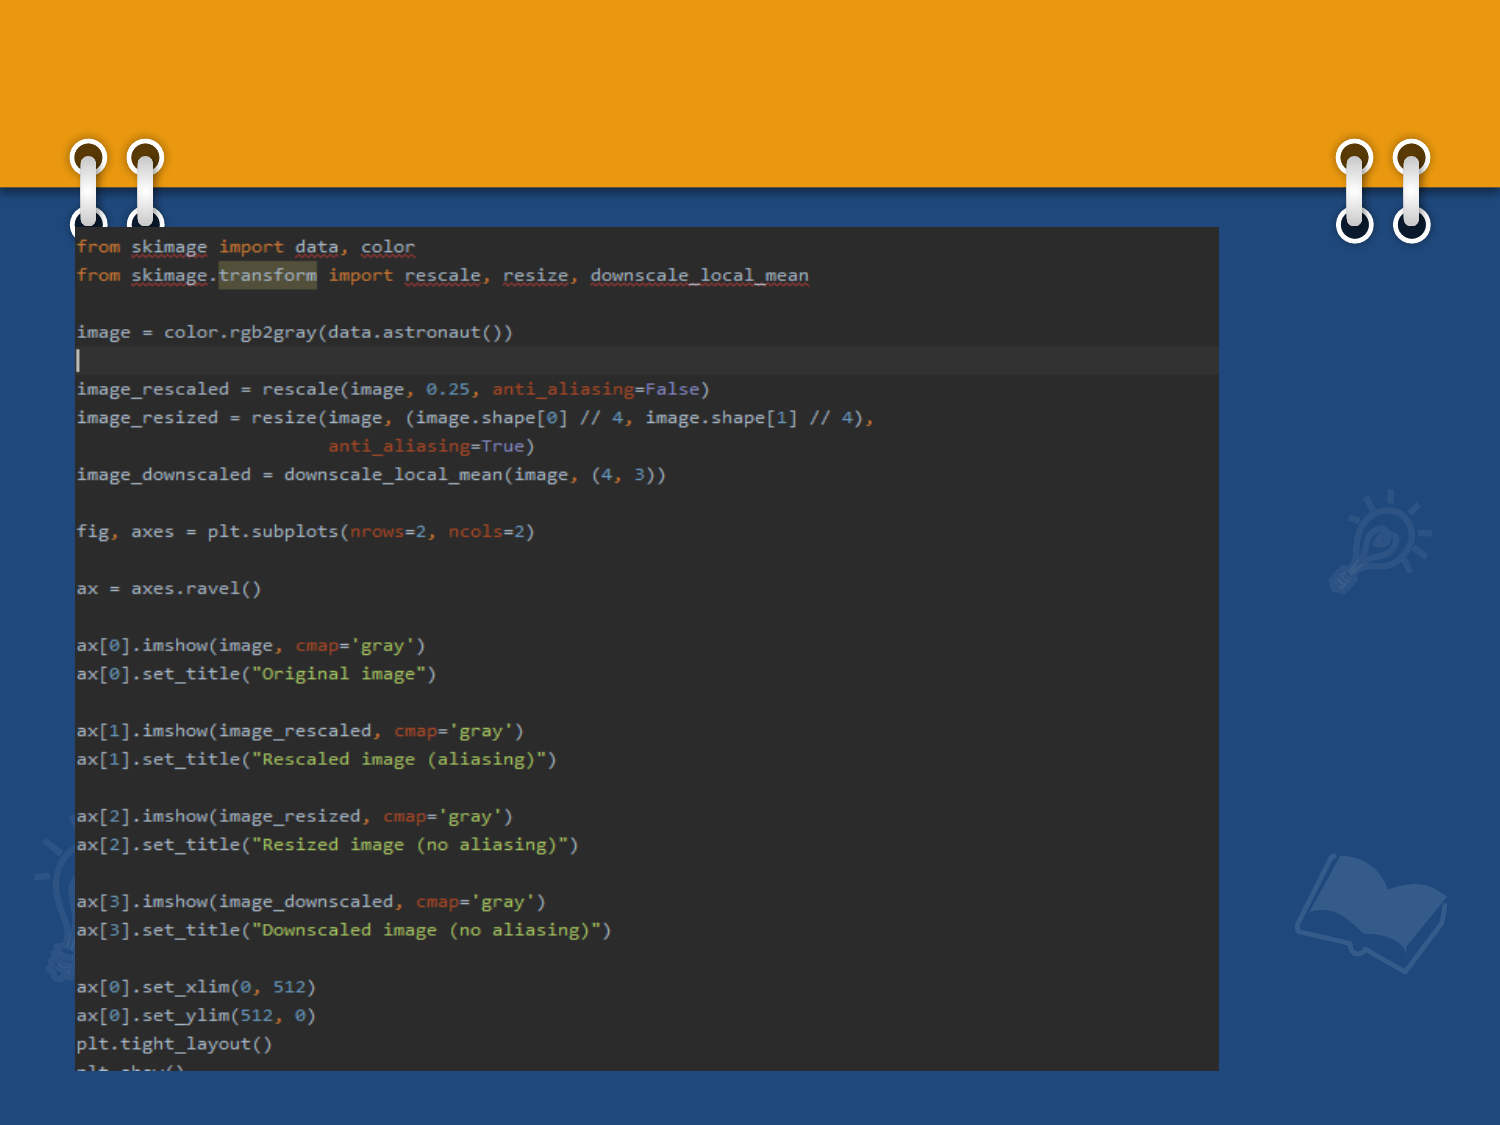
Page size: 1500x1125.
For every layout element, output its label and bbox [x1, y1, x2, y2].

picture [74, 227, 1219, 1071]
